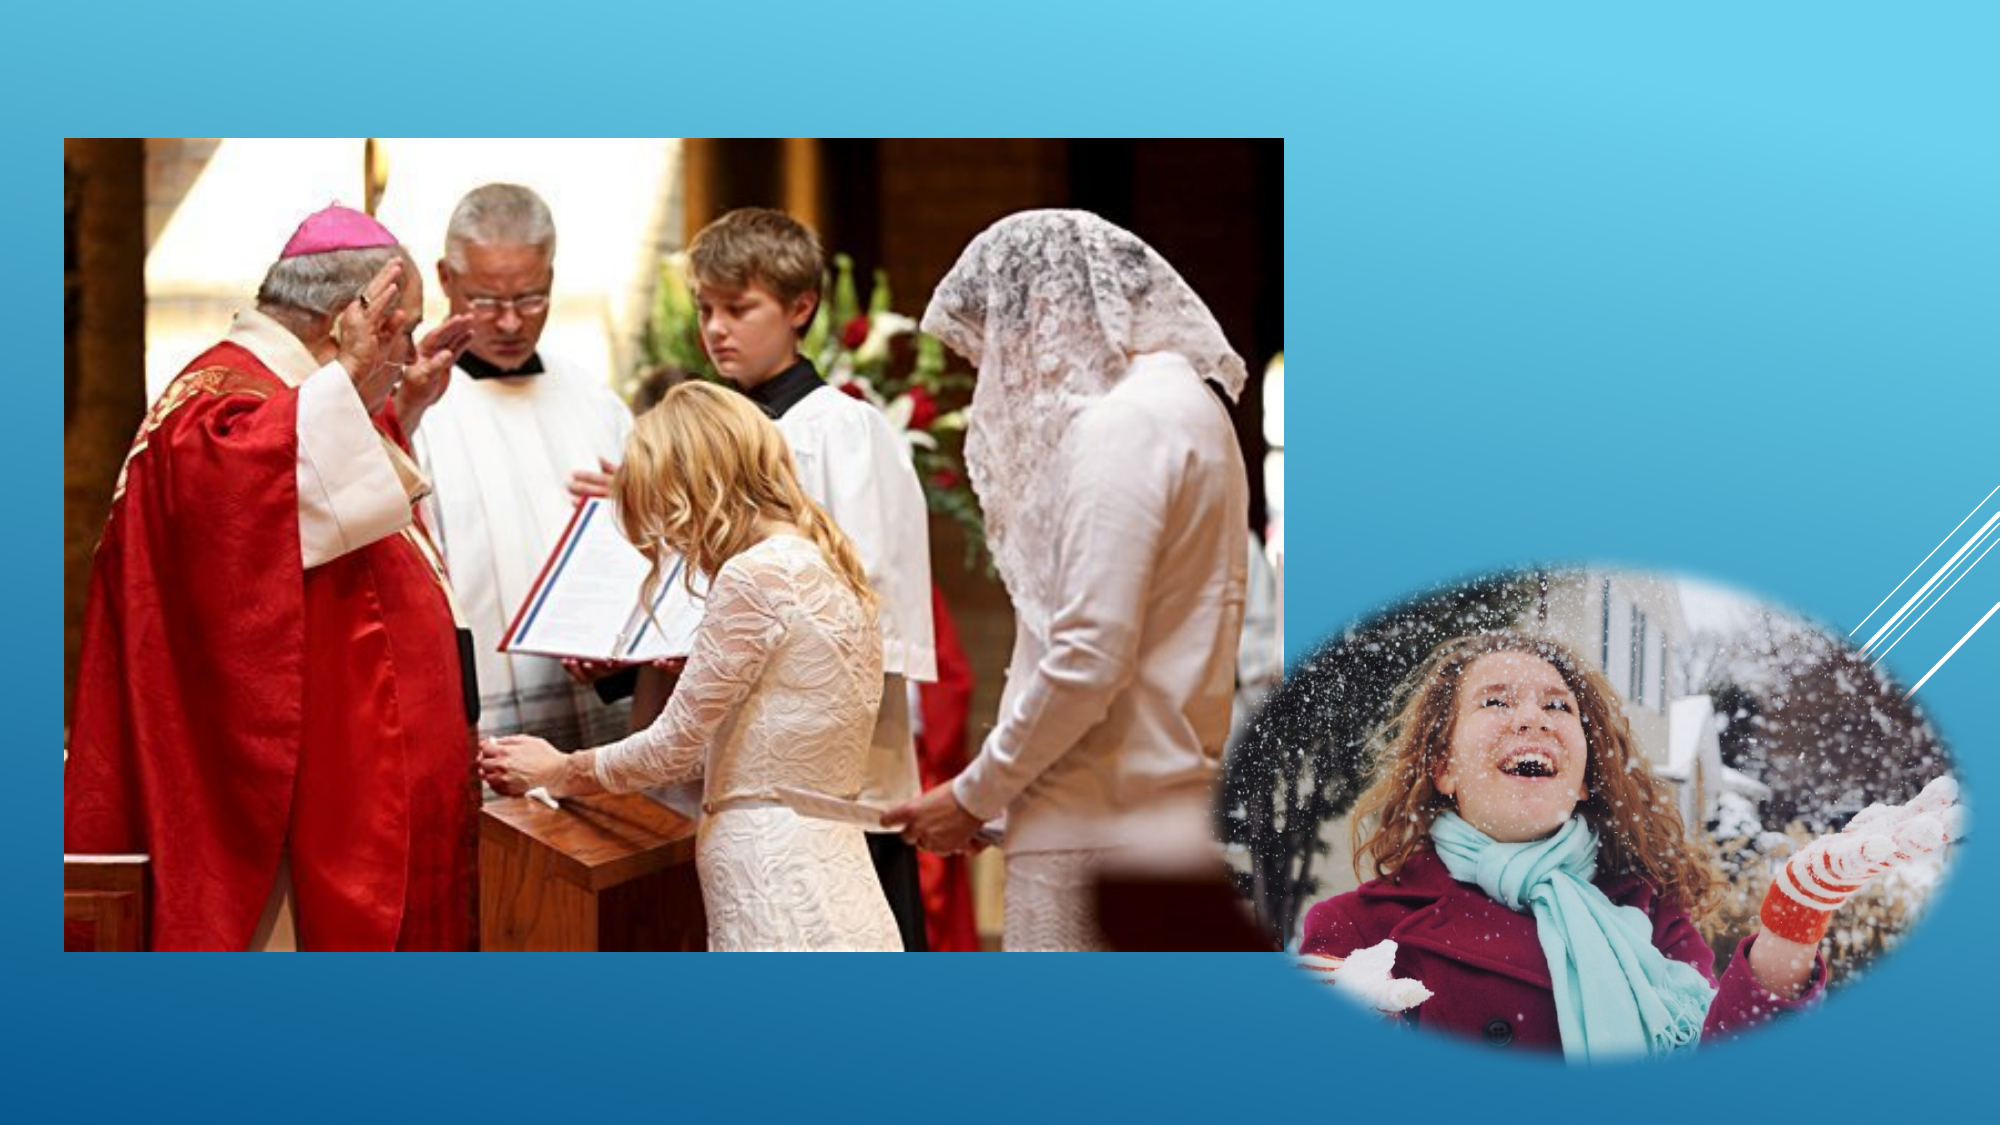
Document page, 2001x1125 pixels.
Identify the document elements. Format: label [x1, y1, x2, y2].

picture [64, 138, 1983, 1074]
